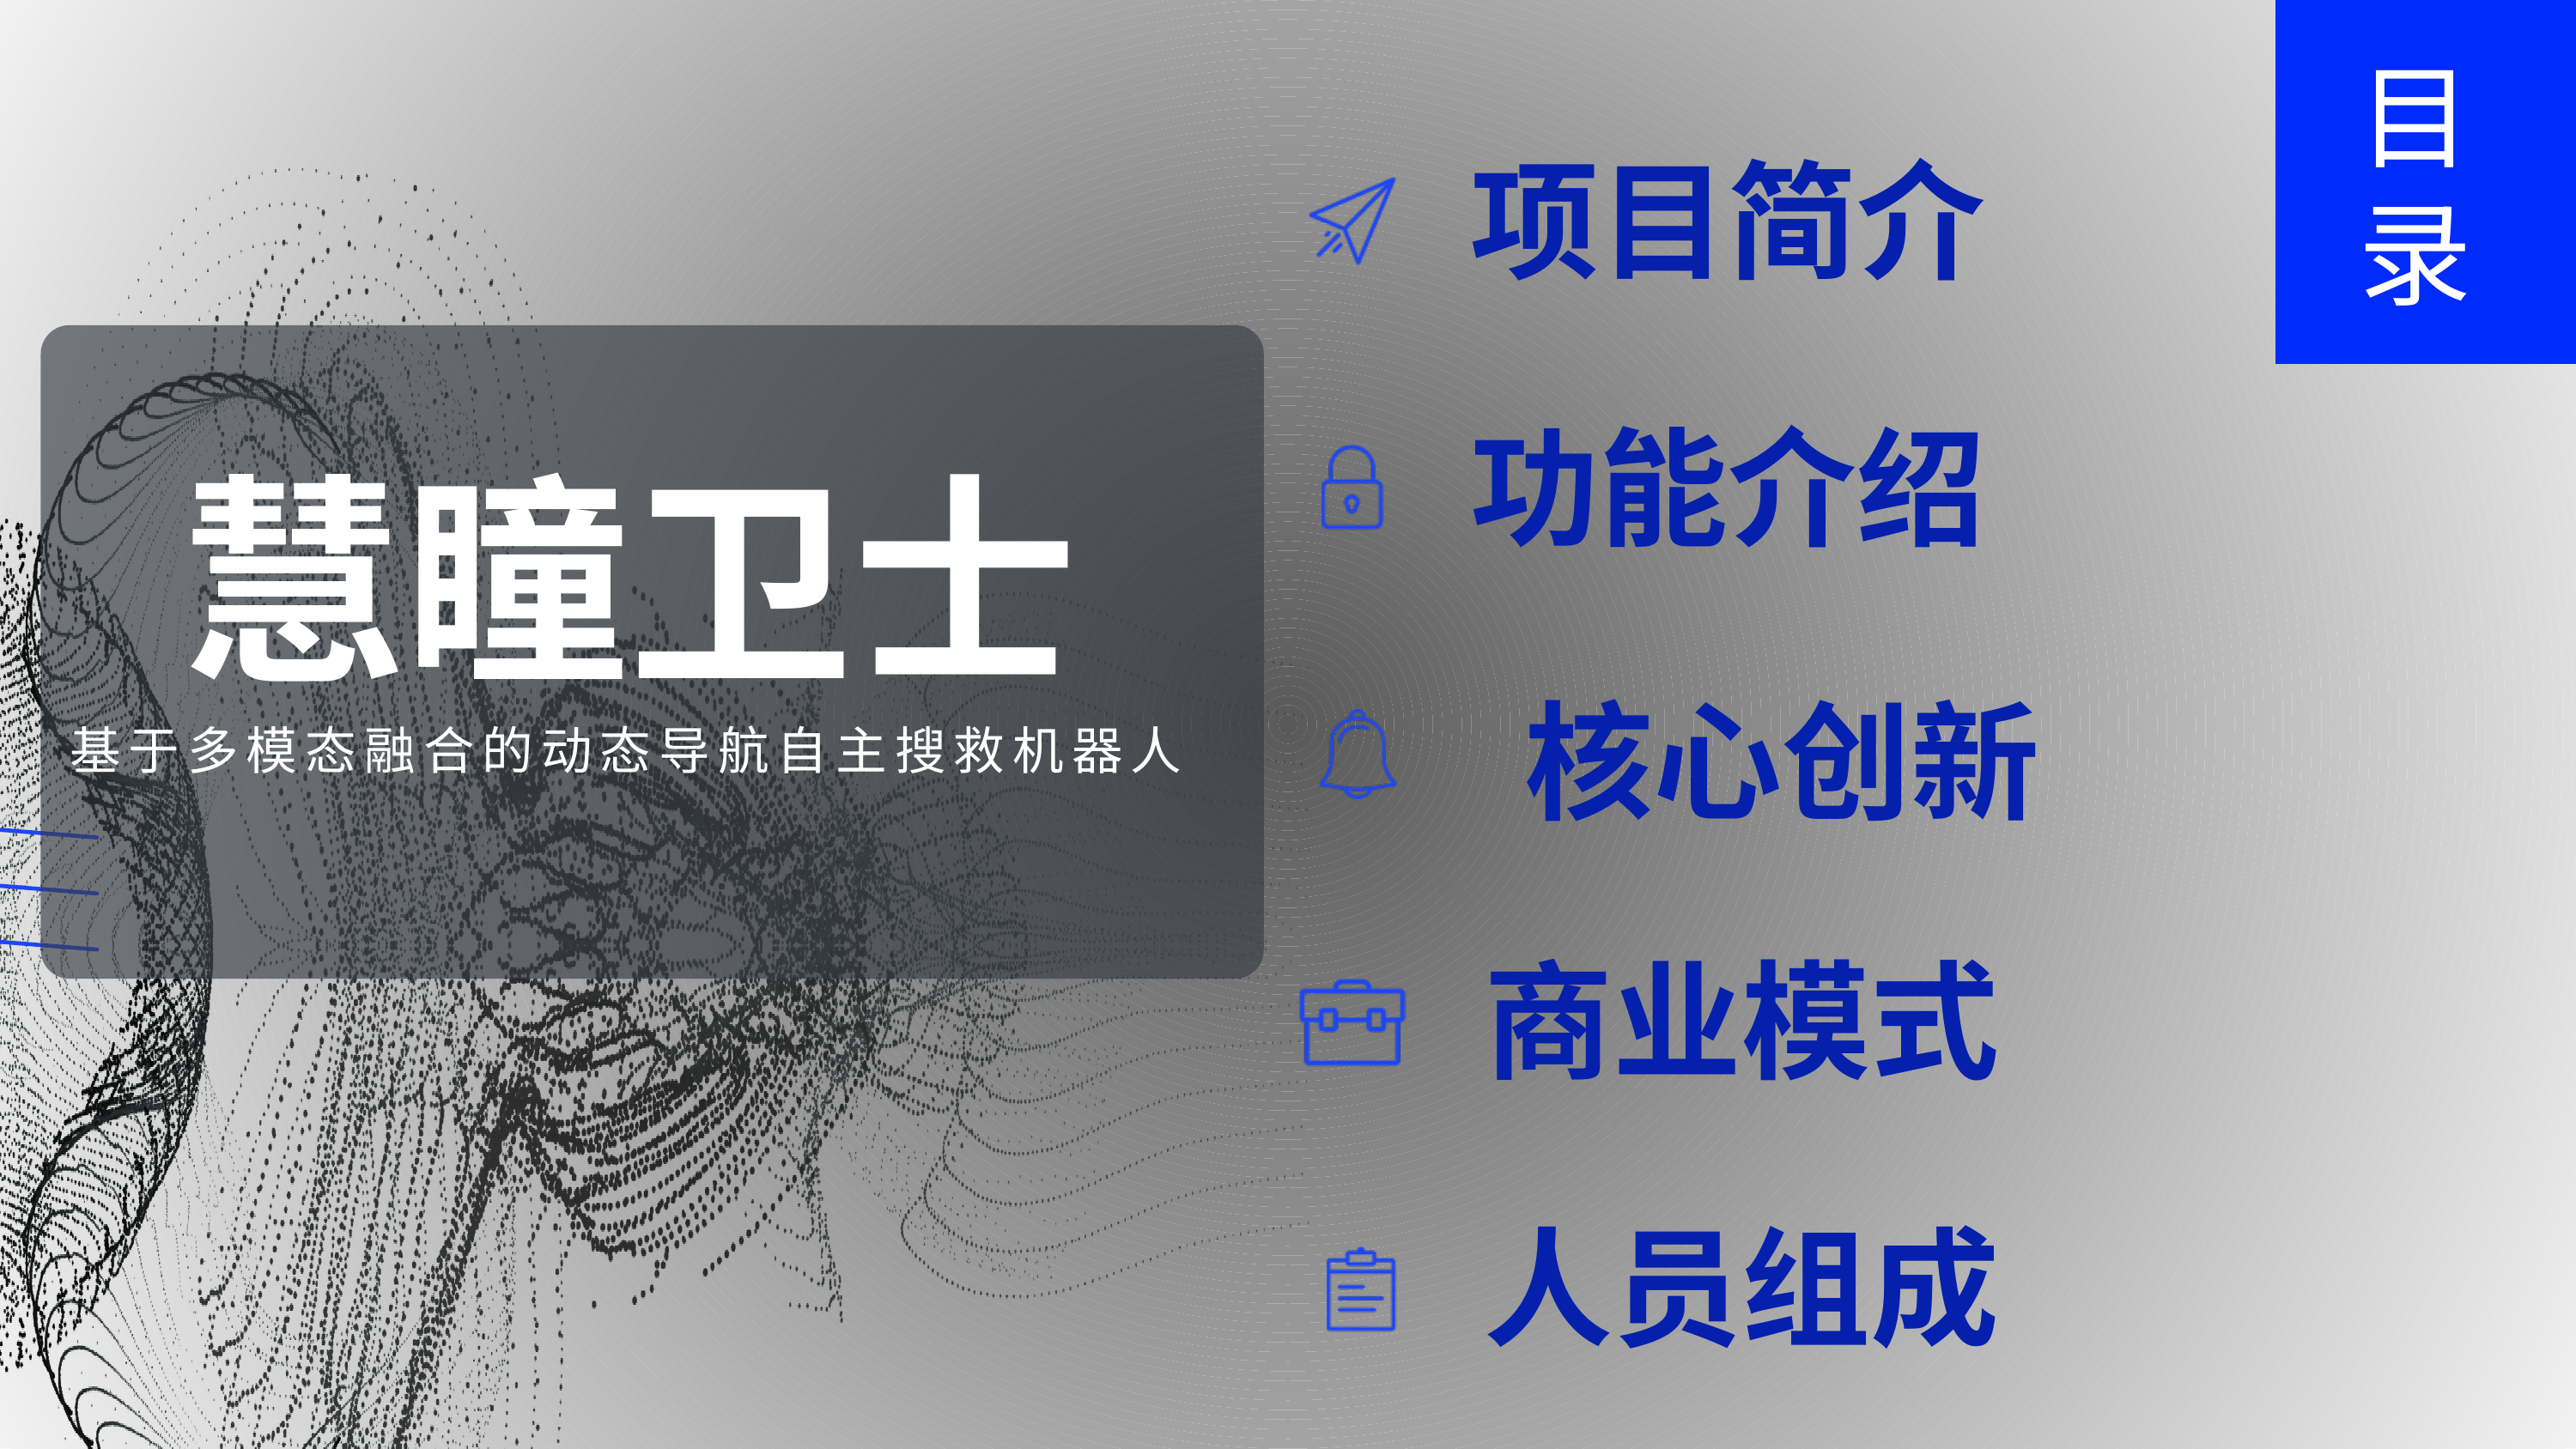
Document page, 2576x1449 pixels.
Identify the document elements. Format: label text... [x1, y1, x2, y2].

text_box 功能介绍 [1568, 407, 2266, 562]
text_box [69, 445, 1236, 984]
text_box [1309, 177, 1398, 252]
text_box 人员组成 [1568, 1207, 2190, 1362]
text_box 核心创新 [1568, 655, 2081, 836]
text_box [40, 324, 1264, 979]
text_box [0, 254, 1564, 1449]
text_box 项目简介 [1470, 140, 2114, 296]
picture [0, 0, 1309, 254]
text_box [2275, 0, 2576, 365]
text_box 商业模式 [1568, 940, 2280, 1095]
